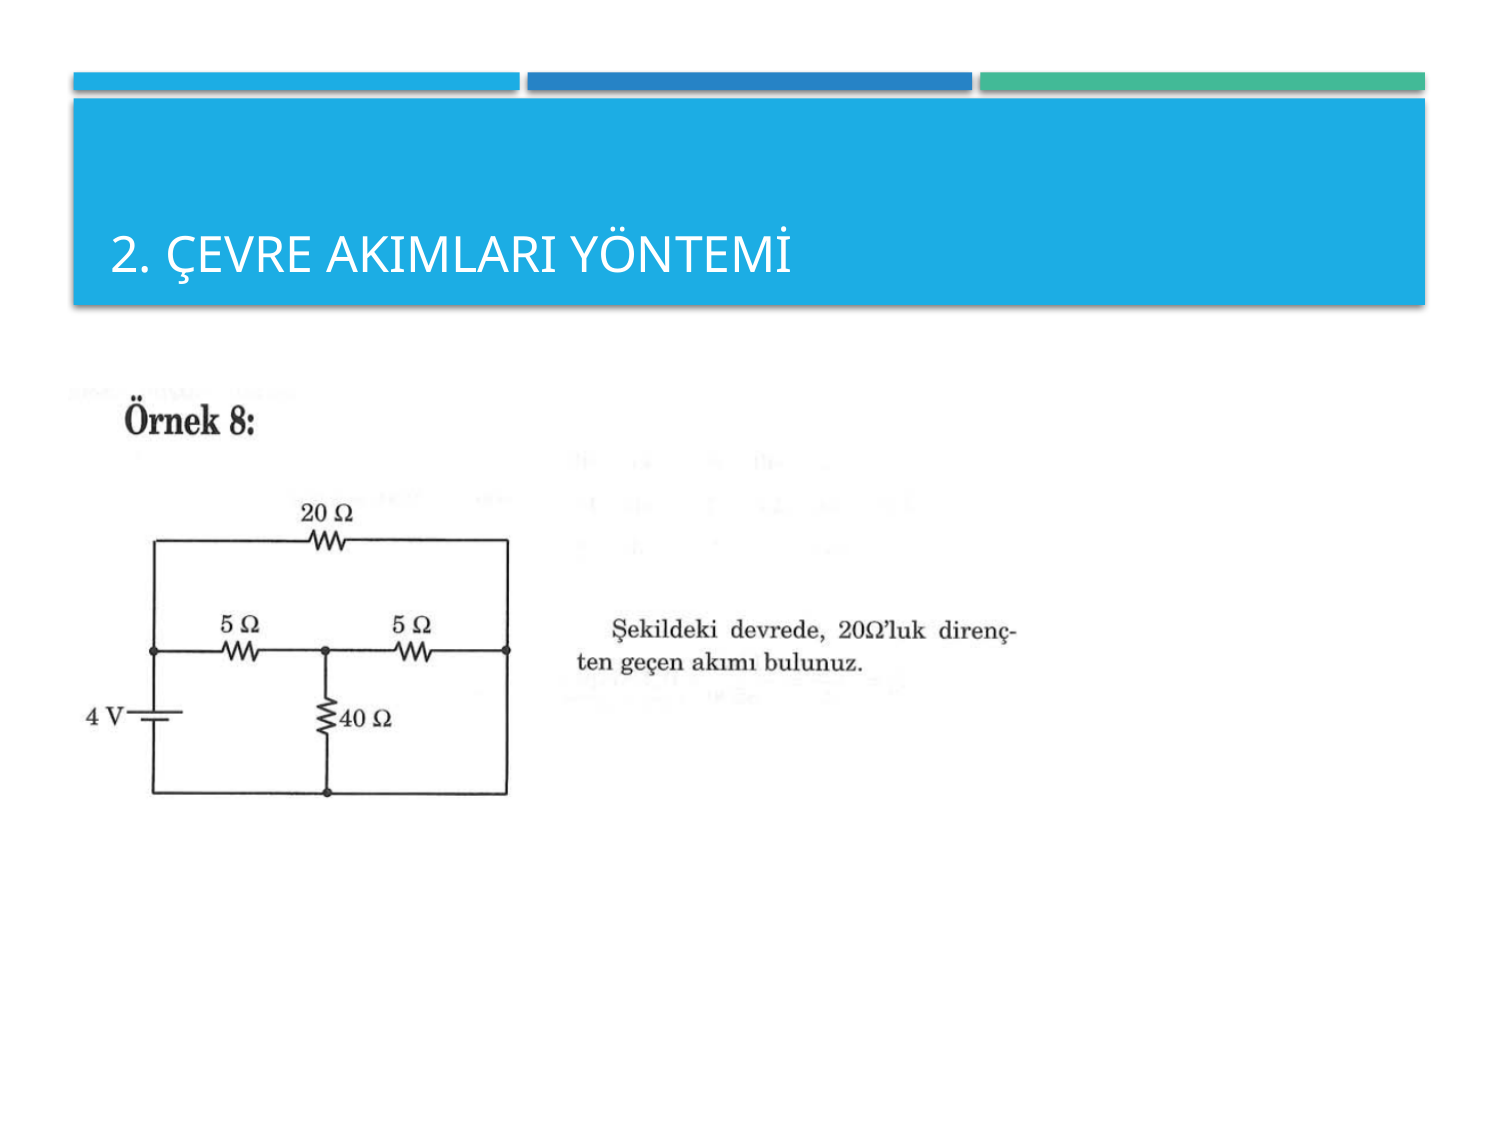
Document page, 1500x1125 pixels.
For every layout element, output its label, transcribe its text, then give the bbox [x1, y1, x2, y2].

picture [68, 388, 1032, 835]
title 2. Çevre akımları yöntemi [95, 112, 1406, 291]
